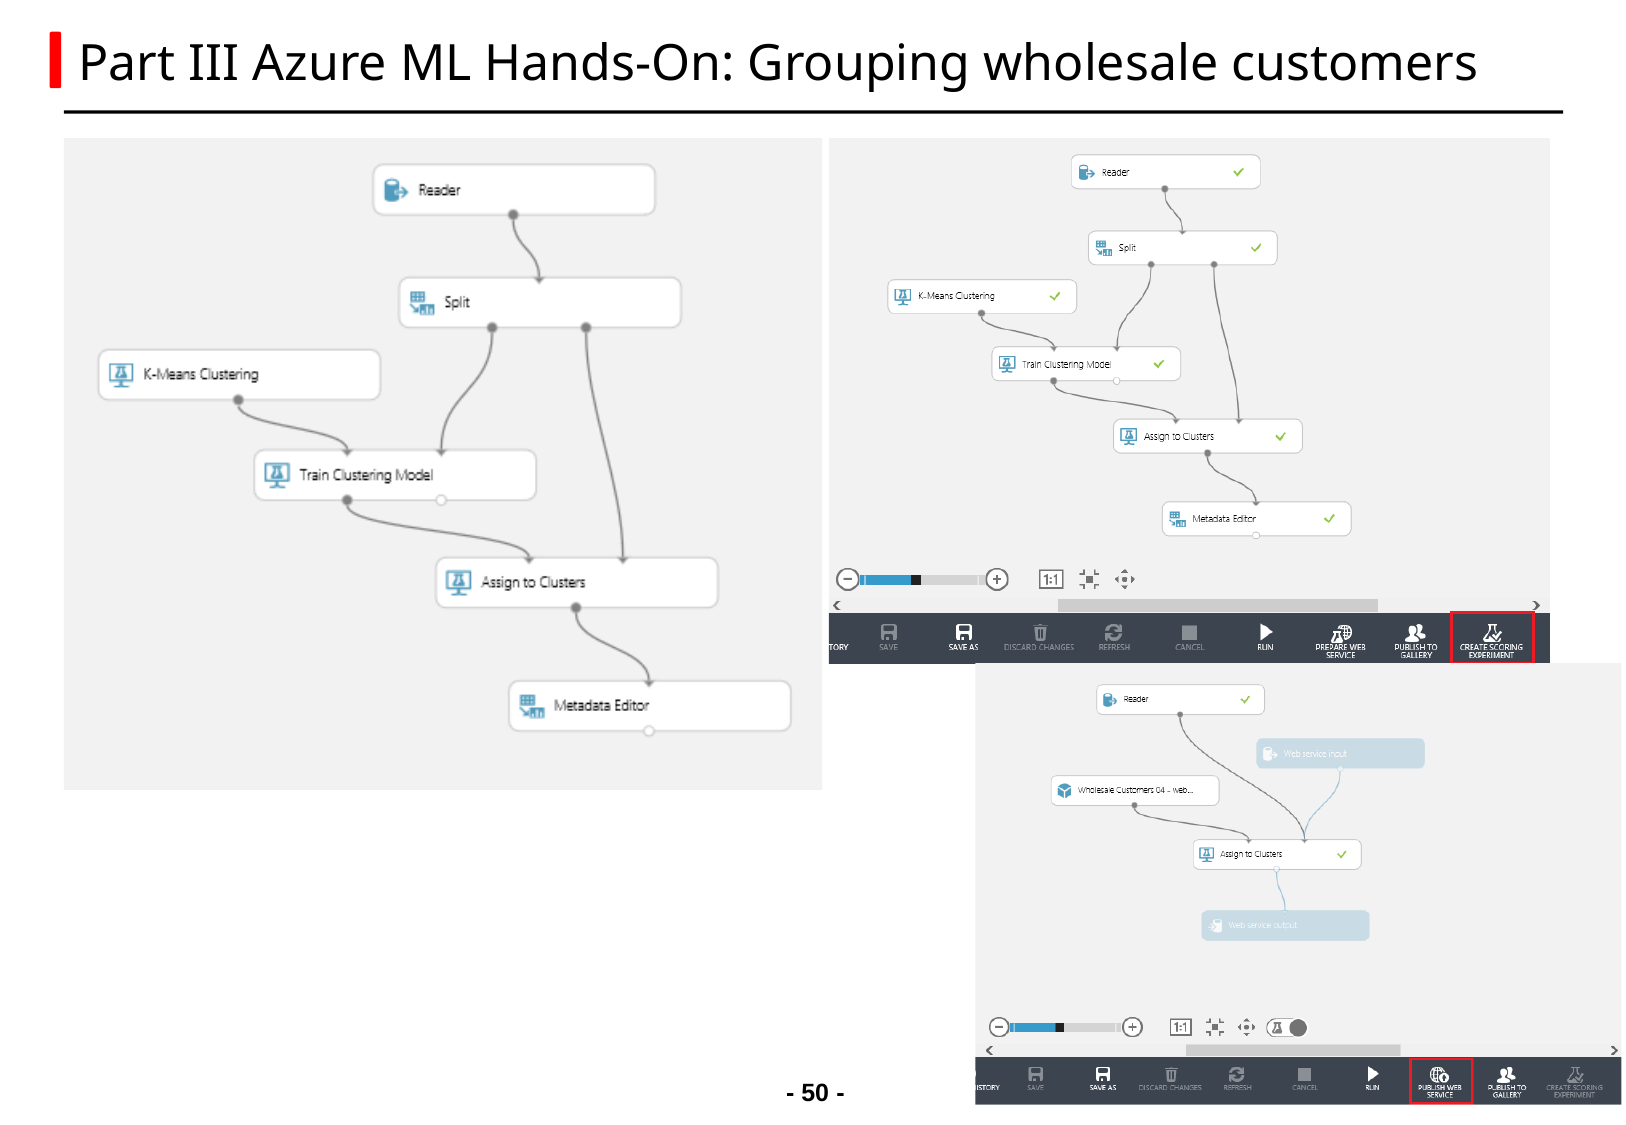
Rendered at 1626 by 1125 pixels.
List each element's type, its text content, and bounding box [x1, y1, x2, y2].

picture [63, 138, 823, 790]
picture [828, 138, 1622, 1105]
slide_number - 49 - [577, 1078, 970, 1105]
title Part III Azure ML Hands-On: Grouping wholesale customers [63, 12, 1574, 98]
